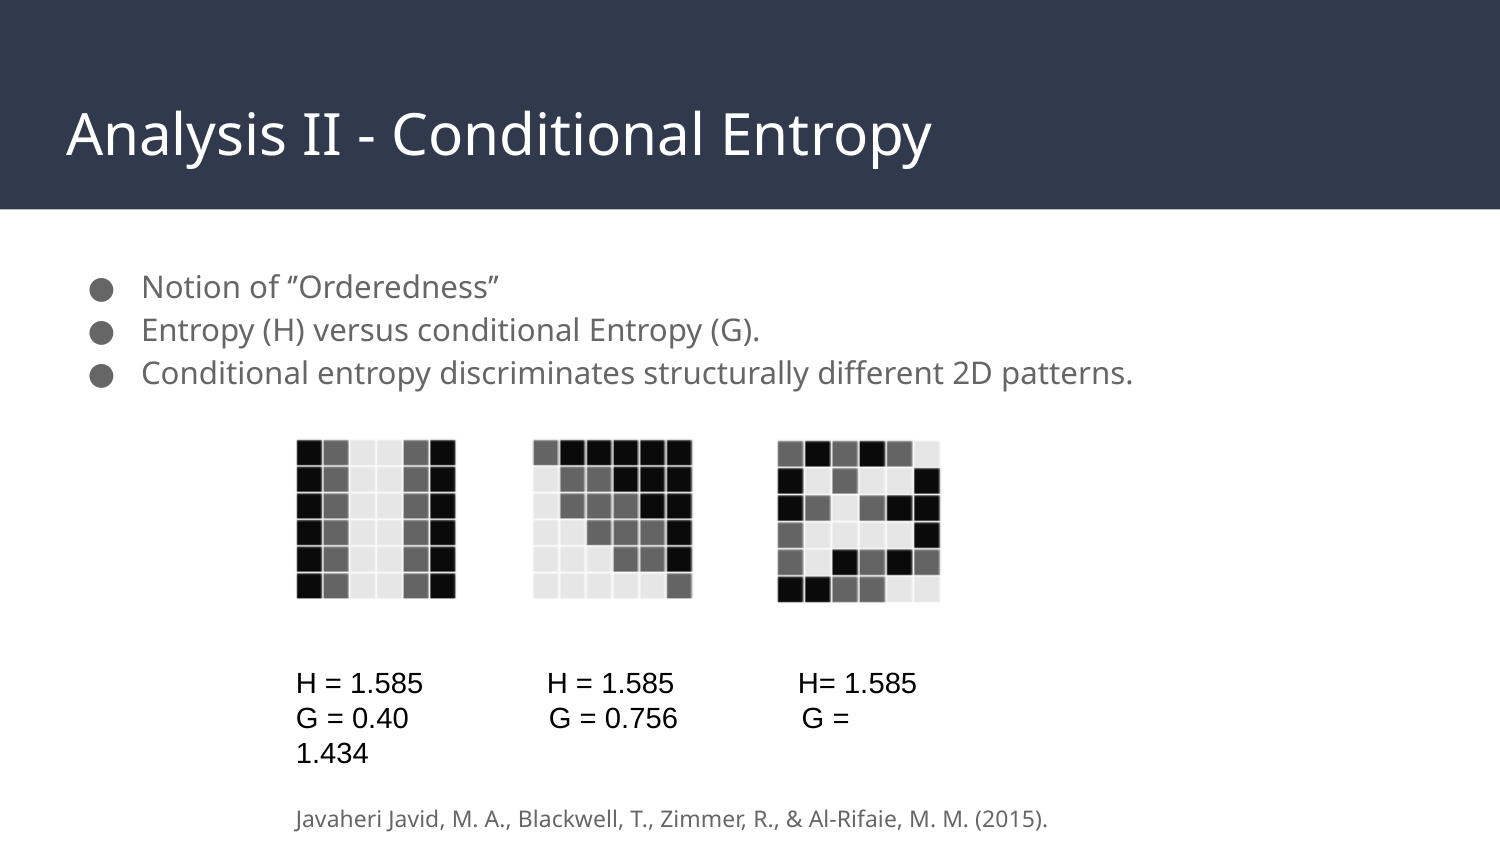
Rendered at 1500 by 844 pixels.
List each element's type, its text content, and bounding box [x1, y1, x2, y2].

text_box Javaheri Javid, M. A., Blackwell, T., Zimmer, R., & Al-Rifaie, M. M. (2015). [280, 785, 1252, 844]
title Analysis II - Conditional Entropy [51, 82, 1449, 185]
list Notion of ‘’Orderedness’’ Entropy (H) versus conditional Entropy (G). Conditional entropy discriminates structurally different 2D patterns. [51, 247, 1282, 752]
picture [759, 427, 953, 612]
picture [280, 430, 705, 609]
text_box H = 1.585 H = 1.585 H= 1.585 G = 0.40 G = 0.756 G = 1.434 [280, 649, 943, 752]
